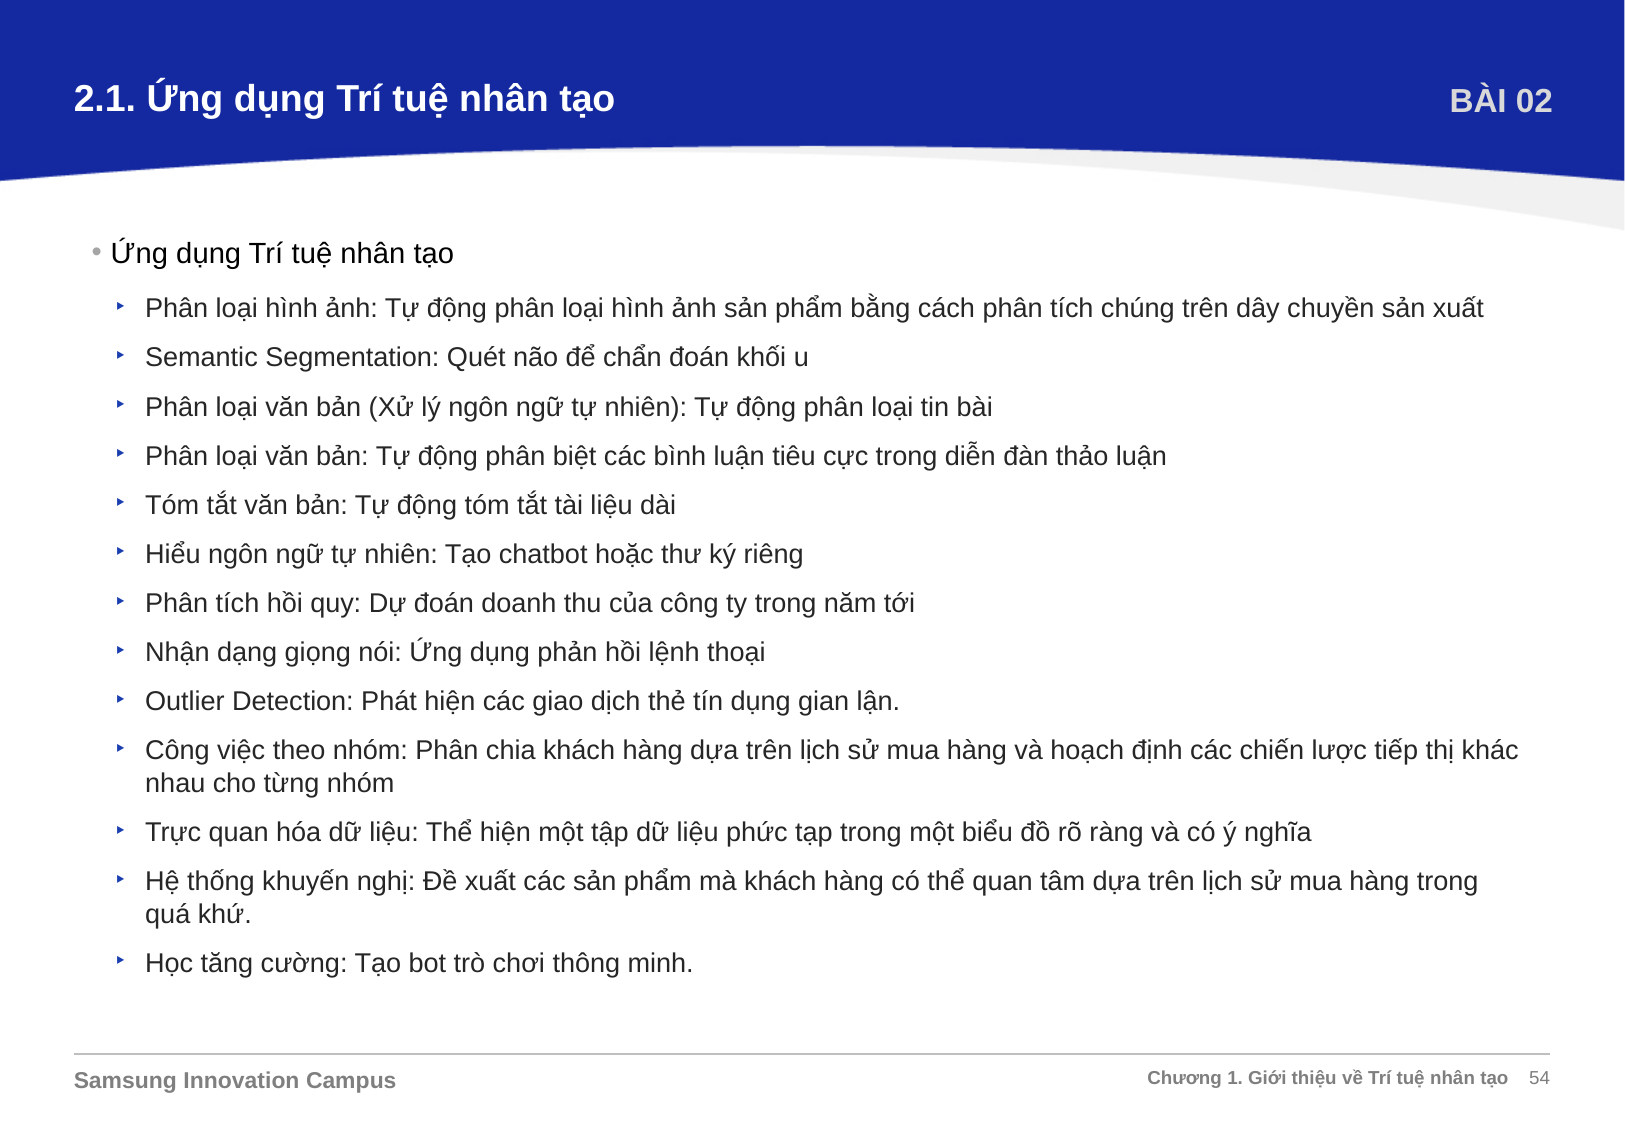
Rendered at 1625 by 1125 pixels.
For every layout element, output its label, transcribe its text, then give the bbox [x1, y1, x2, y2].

text_box Ứng dụng Trí tuệ nhân tạo [91, 234, 1598, 270]
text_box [73, 73, 1554, 120]
text_box Phân loại hình ảnh: Tự động phân loại hình ảnh sản phẩm bằng cách phân tích chúng trên dây chuyền sản xuất Semantic Segmentation: Quét não để chẩn đoán khối u Phân loại văn bản (Xử lý ngôn ngữ tự nhiên): Tự động phân loại tin bài Phân loại văn bản: Tự động phân biệt các bình luận tiêu cực trong diễn đàn thảo luận Tóm tắt văn bản: Tự động tóm tắt tài liệu dài Hiểu ngôn ngữ tự nhiên: Tạo chatbot hoặc thư ký riêng Phân tích hồi quy: Dự đoán doanh thu của công ty trong năm tới Nhận dạng giọng nói: Ứng dụng phản hồi lệnh thoại Outlier Detection: Phát hiện các giao dịch thẻ tín dụng gian lận. Công việc theo nhóm: Phân chia khách hàng dựa trên lịch sử mua hàng và hoạch định các chiến lược tiếp thị khác nhau cho từng nhóm Trực quan hóa dữ liệu: Thể hiện một tập dữ liệu phức tạp trong một biểu đồ rõ ràng và có ý nghĩa Hệ thống khuyến nghị: Đề xuất các sản phẩm mà khách hàng có thể quan tâm dựa trên lịch sử mua hàng trong quá khứ. Học tăng cường: Tạo bot trò chơi thông minh. [115, 278, 1554, 990]
picture [0, 0, 1625, 1125]
